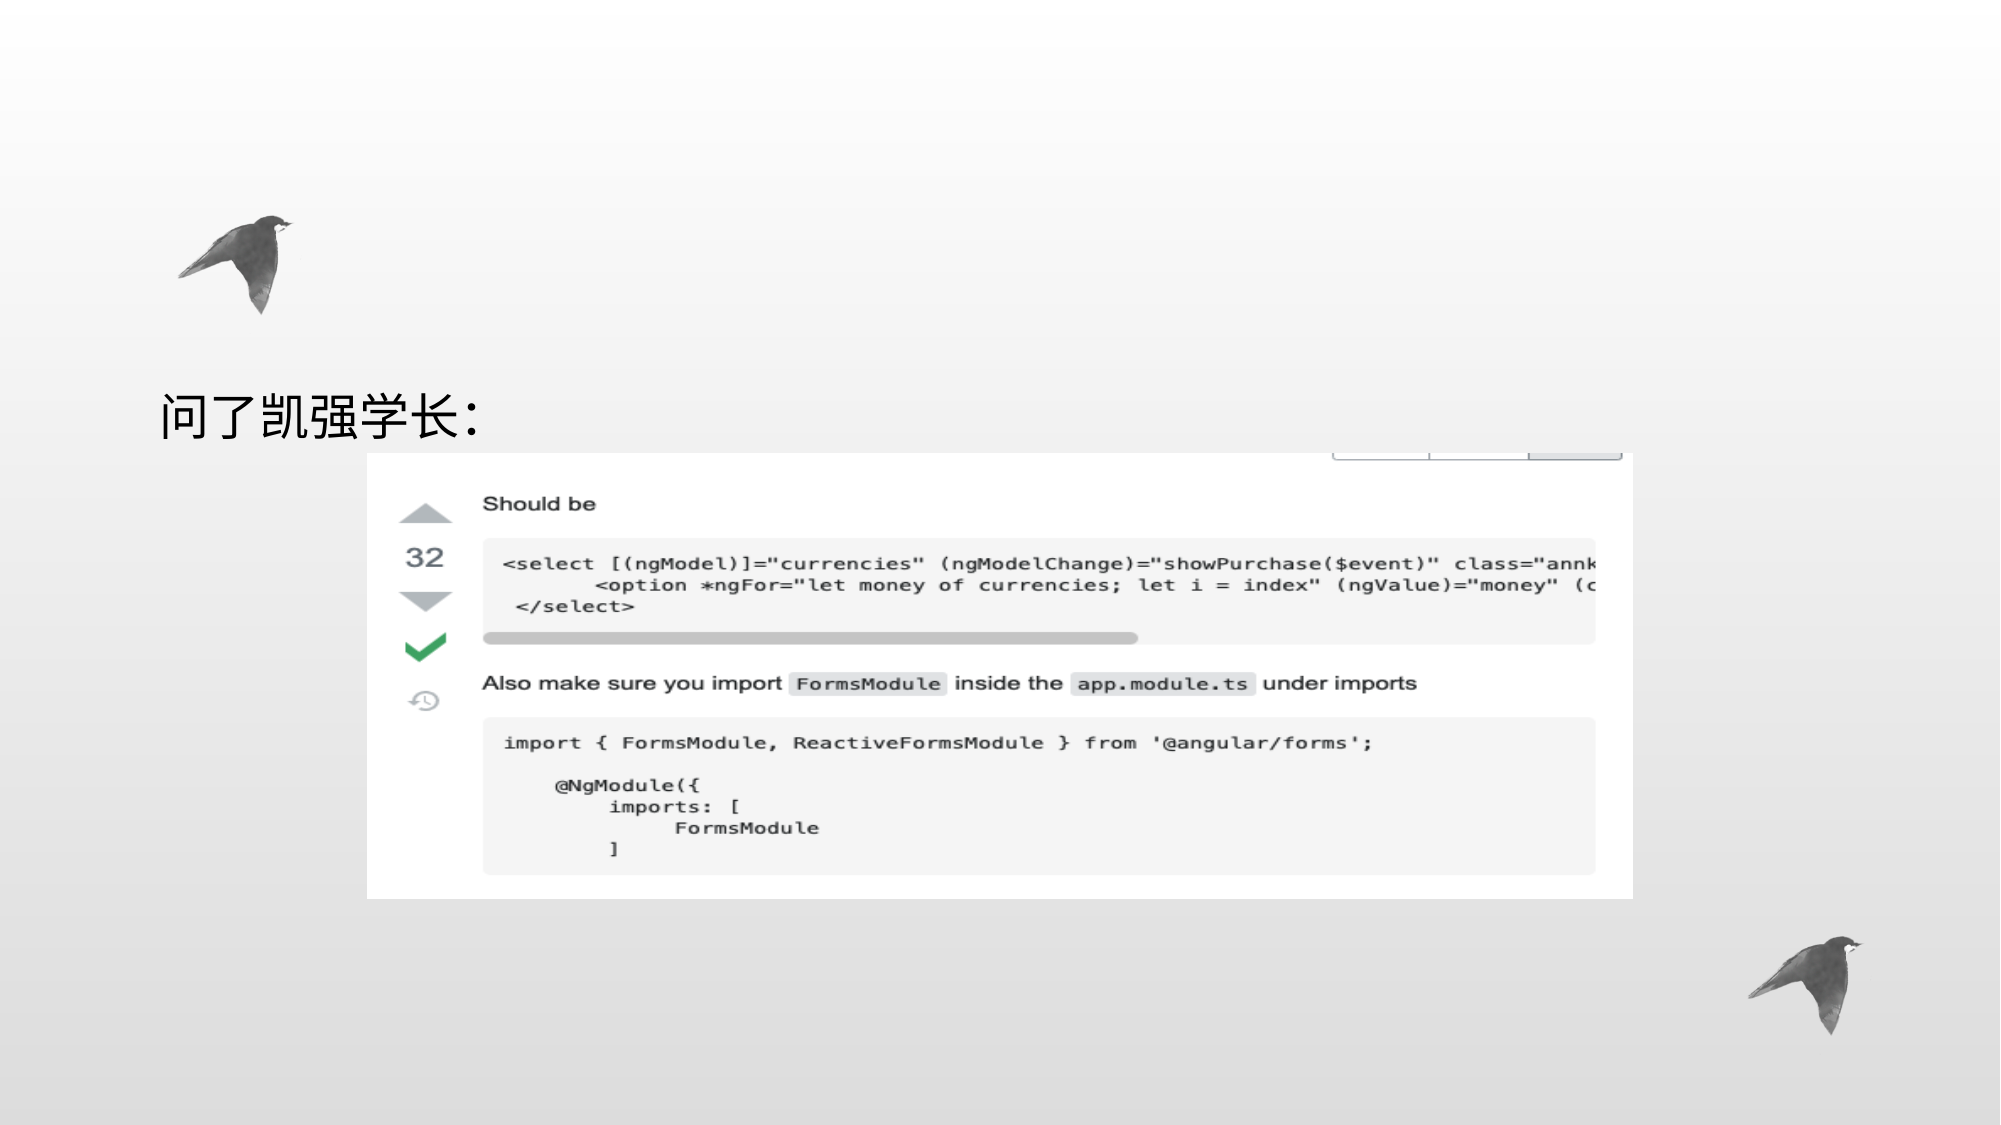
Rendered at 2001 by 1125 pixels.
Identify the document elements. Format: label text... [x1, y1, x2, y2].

picture [367, 453, 1633, 899]
text_box 问了凯强学长： [144, 378, 1378, 454]
picture [1701, 864, 1903, 1055]
picture [131, 143, 333, 334]
